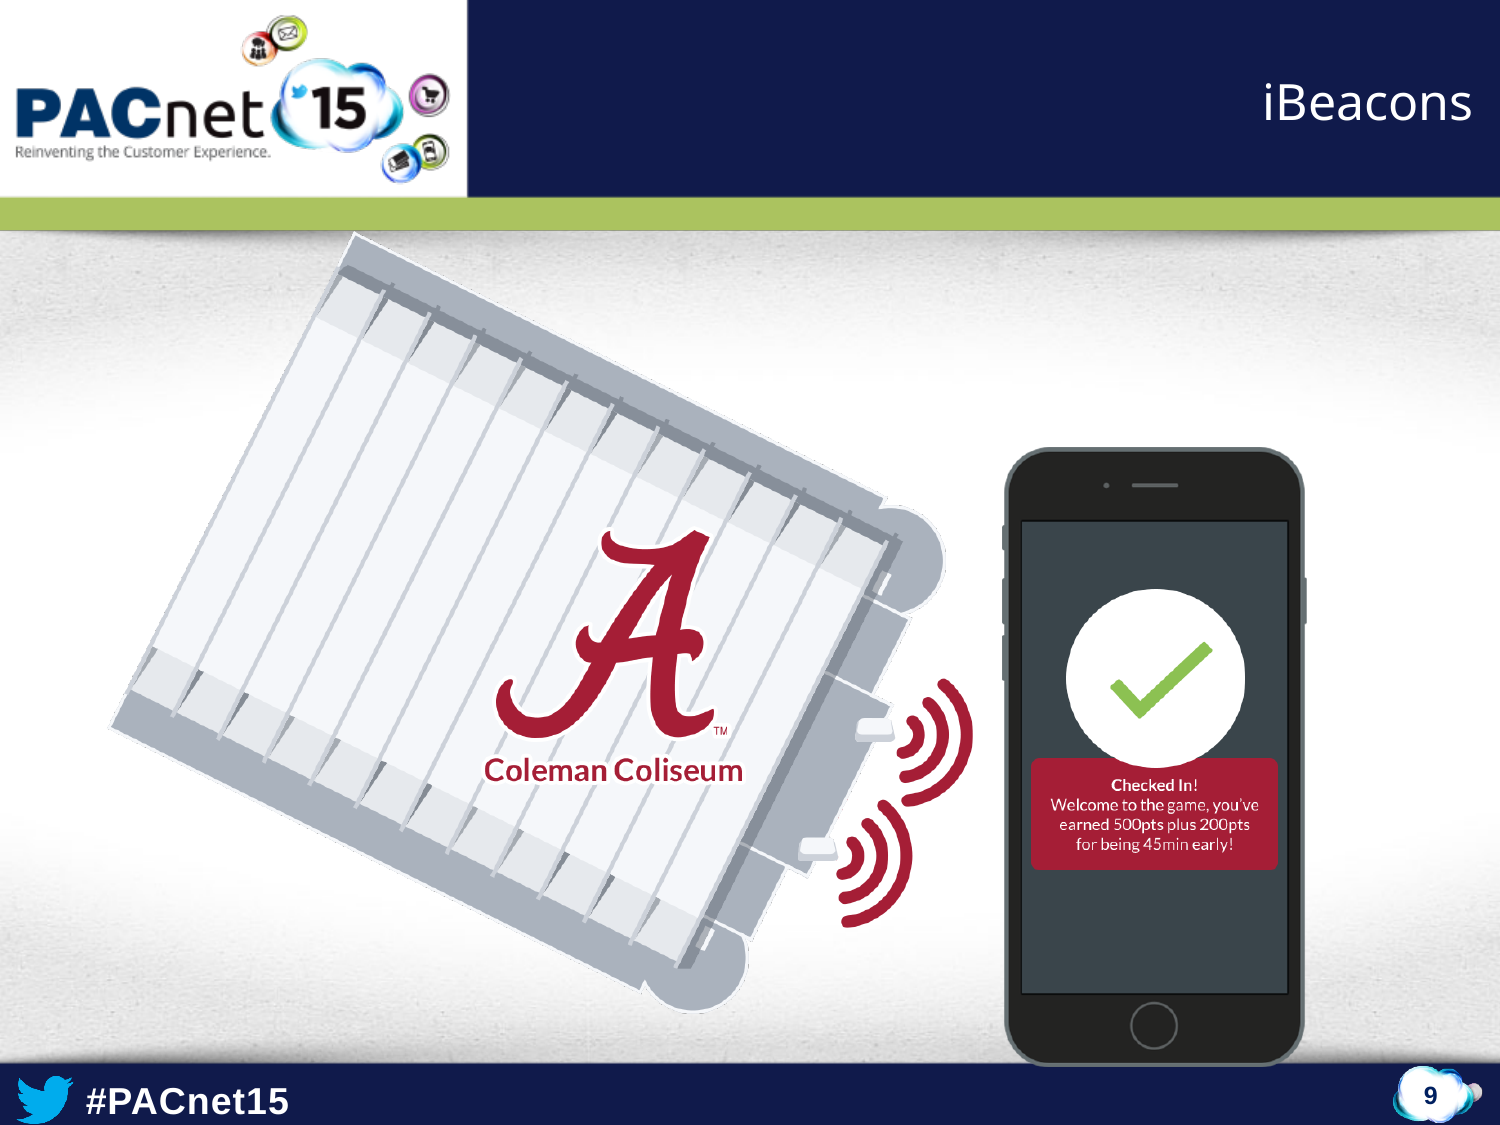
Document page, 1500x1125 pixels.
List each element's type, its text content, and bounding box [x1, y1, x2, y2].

picture [0, 0, 1500, 1125]
slide_number 9 [1362, 1069, 1500, 1120]
title iBeacons [474, 12, 1489, 188]
